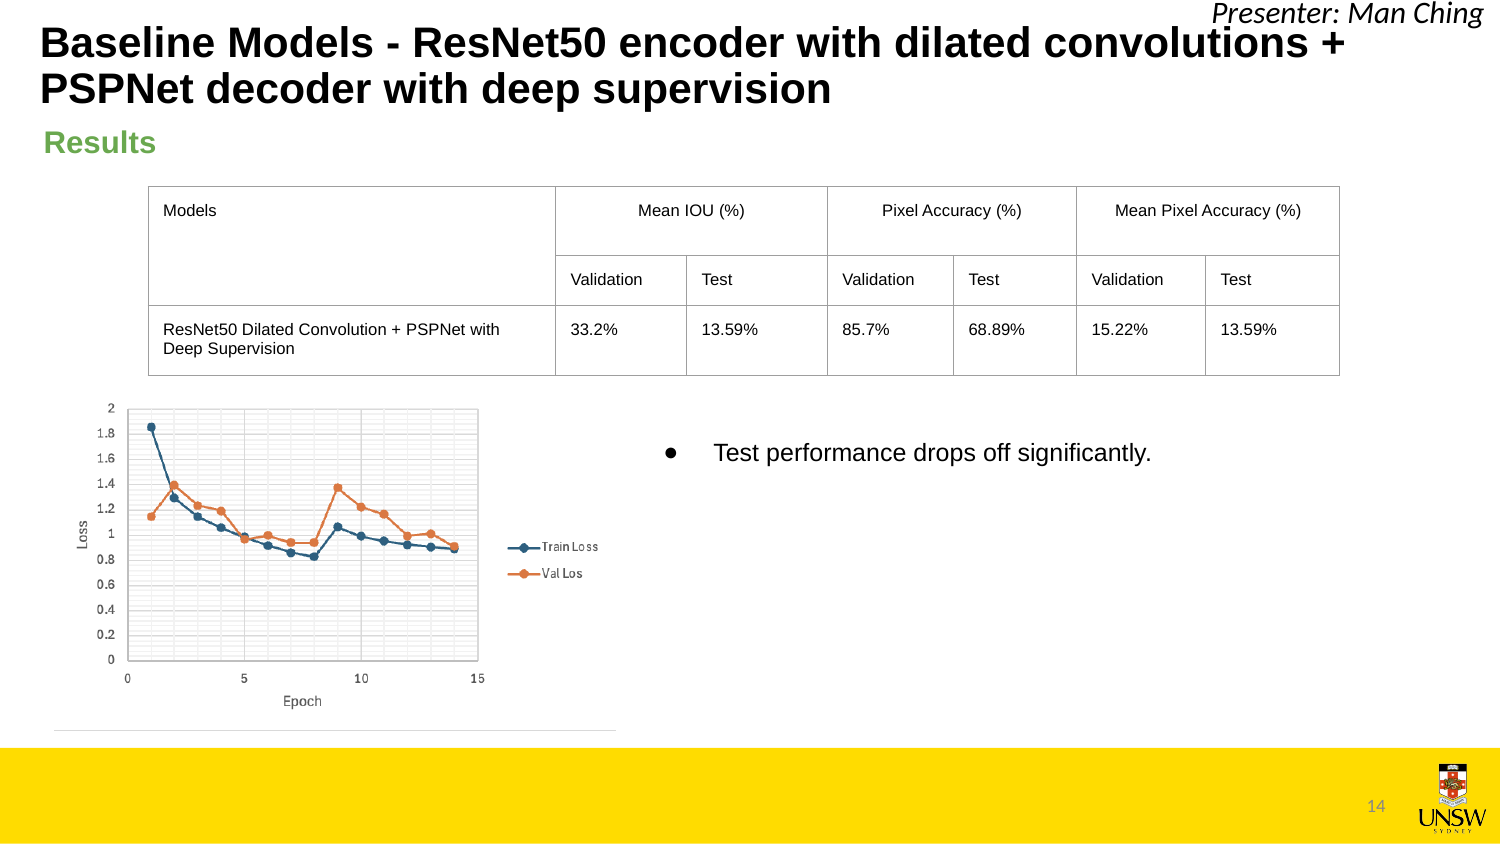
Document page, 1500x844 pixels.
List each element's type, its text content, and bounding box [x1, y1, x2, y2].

title Baseline Models - ResNet50 encoder with dilated convolutions + PSPNet decoder with deep supervision [28, 14, 1460, 111]
table_cell 68.89% [954, 306, 1076, 375]
table_cell 85.7% [828, 306, 953, 375]
text_box Results [28, 111, 1460, 176]
table_cell 13.59% [1206, 306, 1339, 375]
picture [1415, 755, 1490, 842]
table_cell Test [1206, 256, 1339, 305]
text_box Test performance drops off significantly. [623, 421, 1417, 703]
slide_number 14 [1059, 782, 1397, 827]
table_cell Validation [1077, 256, 1205, 305]
table_cell ResNet50 Dilated Convolution + PSPNet with Deep Supervision [149, 306, 555, 375]
table_cell 33.2% [556, 306, 686, 375]
table_cell 13.59% [687, 306, 827, 375]
table_header Pixel Accuracy (%) [828, 187, 1076, 255]
table_cell 15.22% [1077, 306, 1205, 375]
table_header Models [149, 187, 555, 305]
text_box Presenter: Man Ching [816, 0, 1500, 23]
table_header Mean IOU (%) [556, 187, 827, 255]
table_cell Validation [828, 256, 953, 305]
table_cell Test [687, 256, 827, 305]
table_cell Validation [556, 256, 686, 305]
table_cell Test [954, 256, 1076, 305]
table_header Mean Pixel Accuracy (%) [1077, 187, 1339, 255]
picture [54, 393, 617, 731]
